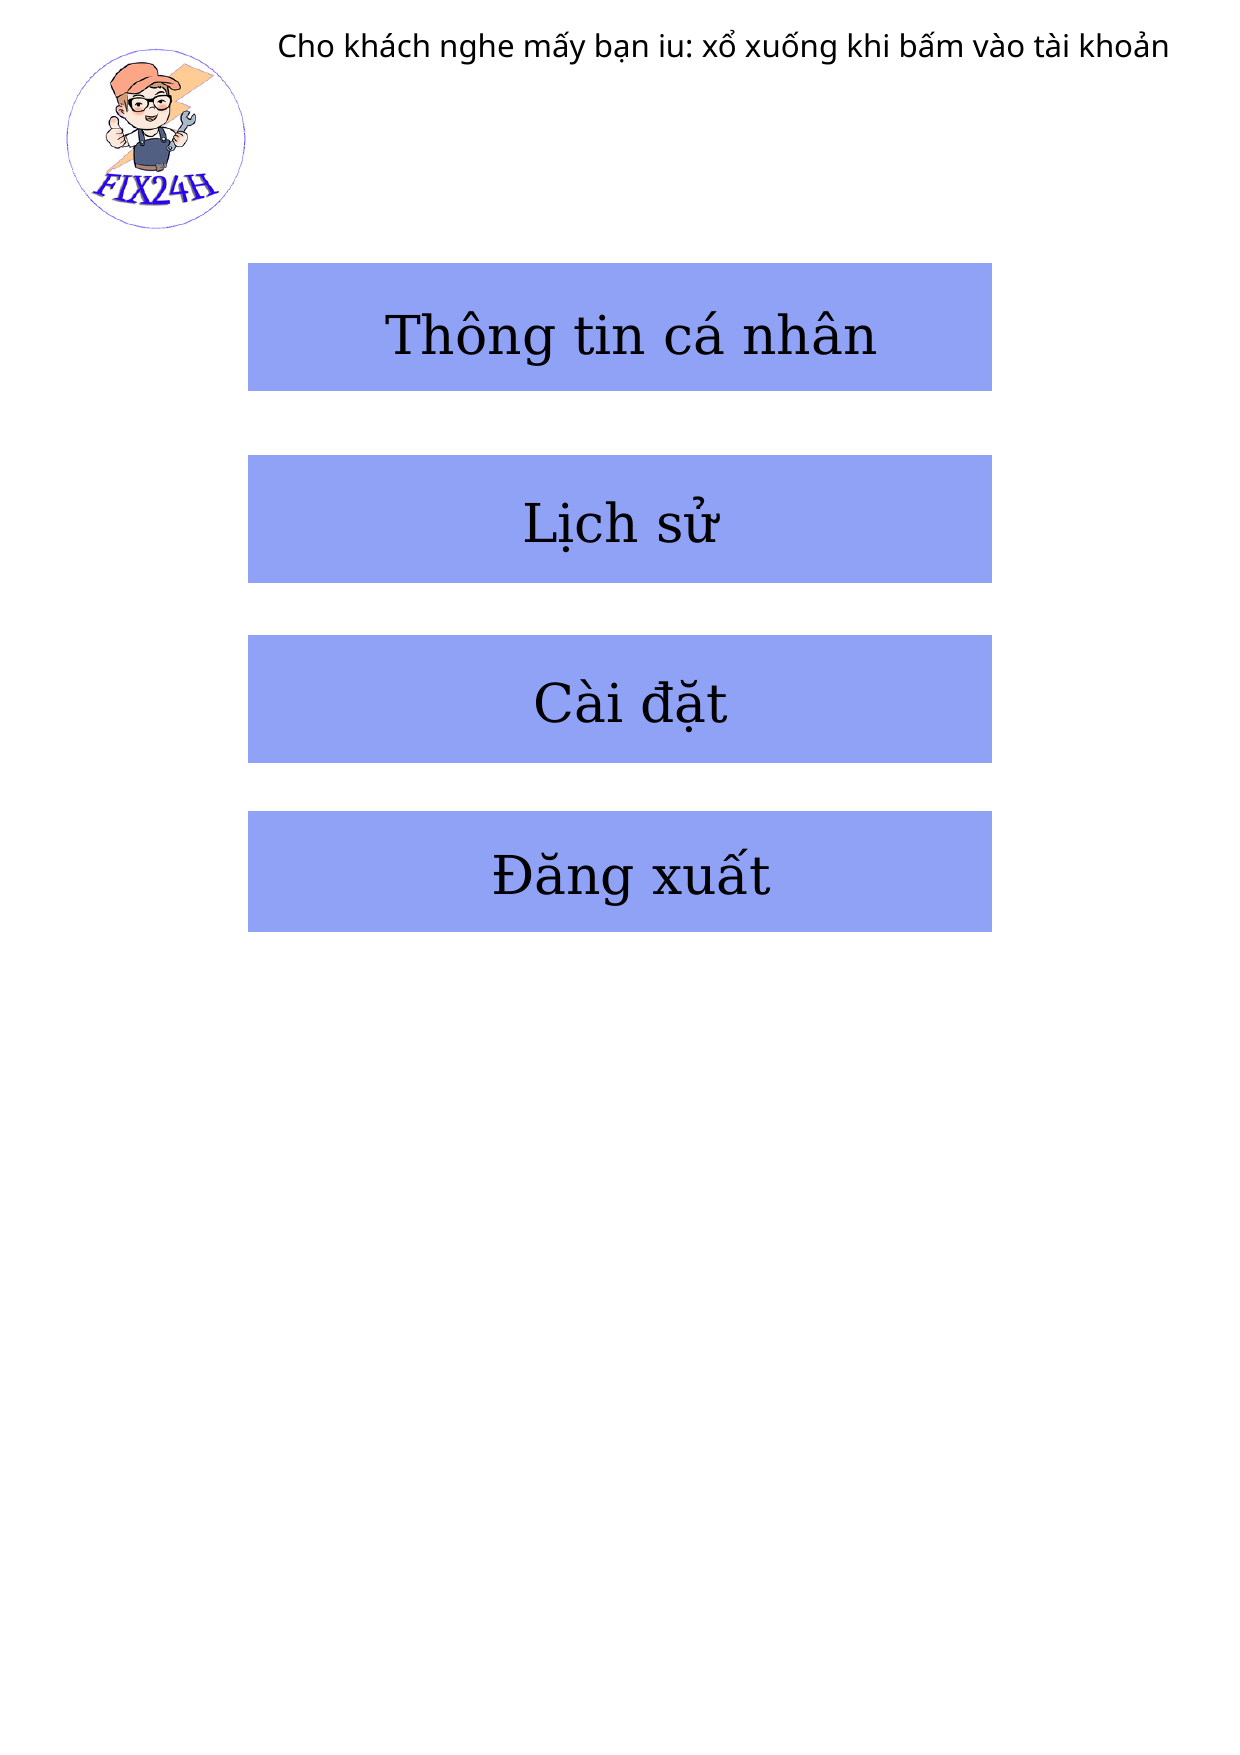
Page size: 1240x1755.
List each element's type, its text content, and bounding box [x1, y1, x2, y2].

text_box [248, 635, 992, 764]
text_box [248, 455, 992, 584]
picture [0, 0, 311, 311]
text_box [248, 262, 992, 392]
text_box Cho khách nghe mấy bạn iu: xổ xuống khi bấm vào tài khoản [315, 19, 1201, 64]
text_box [248, 810, 992, 933]
